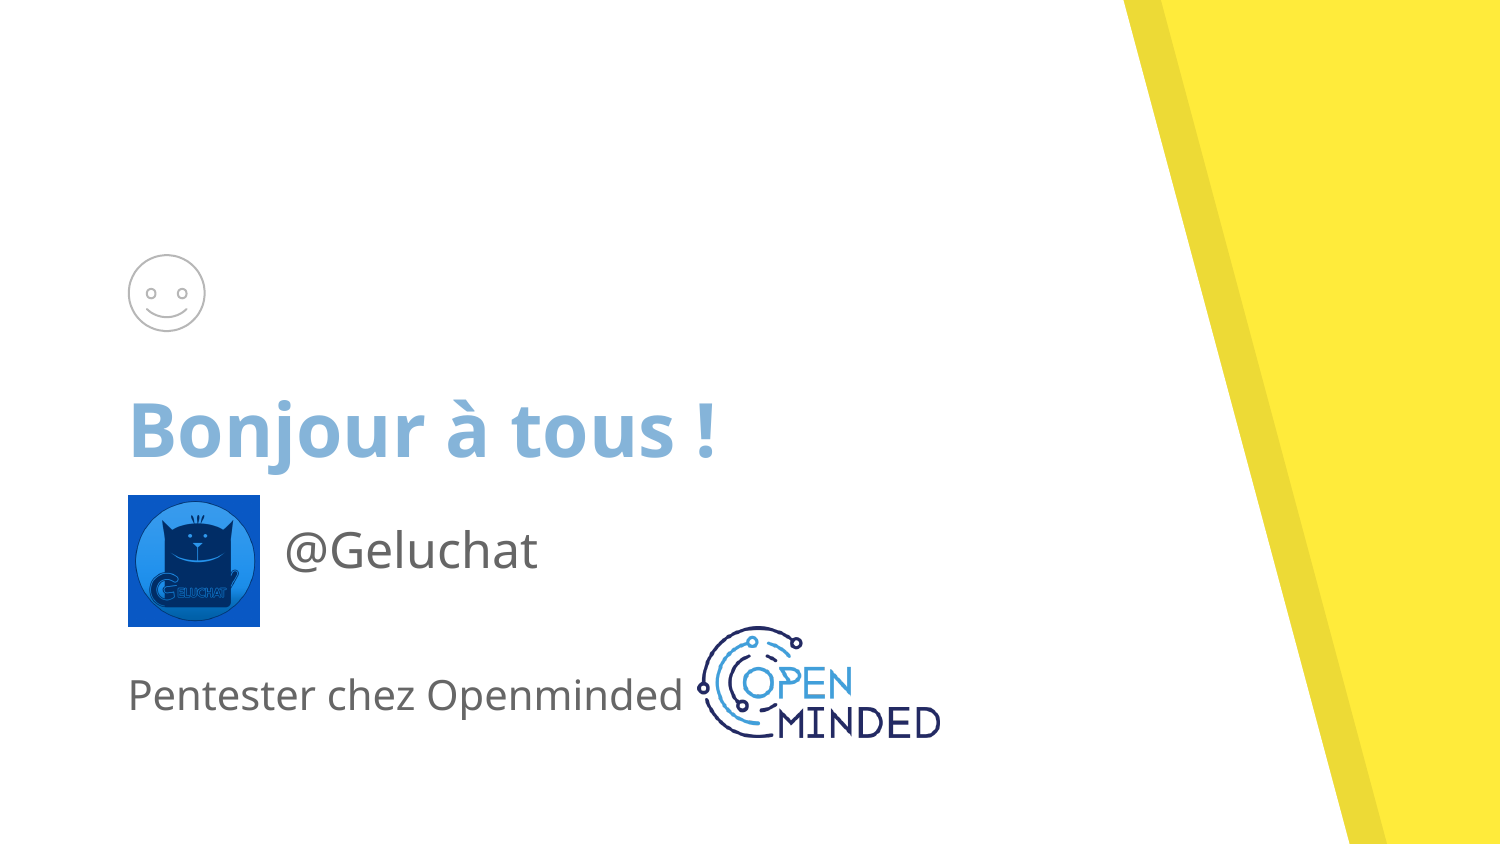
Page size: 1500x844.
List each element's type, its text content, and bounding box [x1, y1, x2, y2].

picture [128, 495, 260, 627]
picture [696, 625, 941, 738]
list Pentester chez Openminded [112, 579, 1035, 745]
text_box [128, 254, 205, 332]
subtitle @Geluchat [269, 503, 1013, 579]
title Bonjour à tous ! [112, 297, 856, 488]
